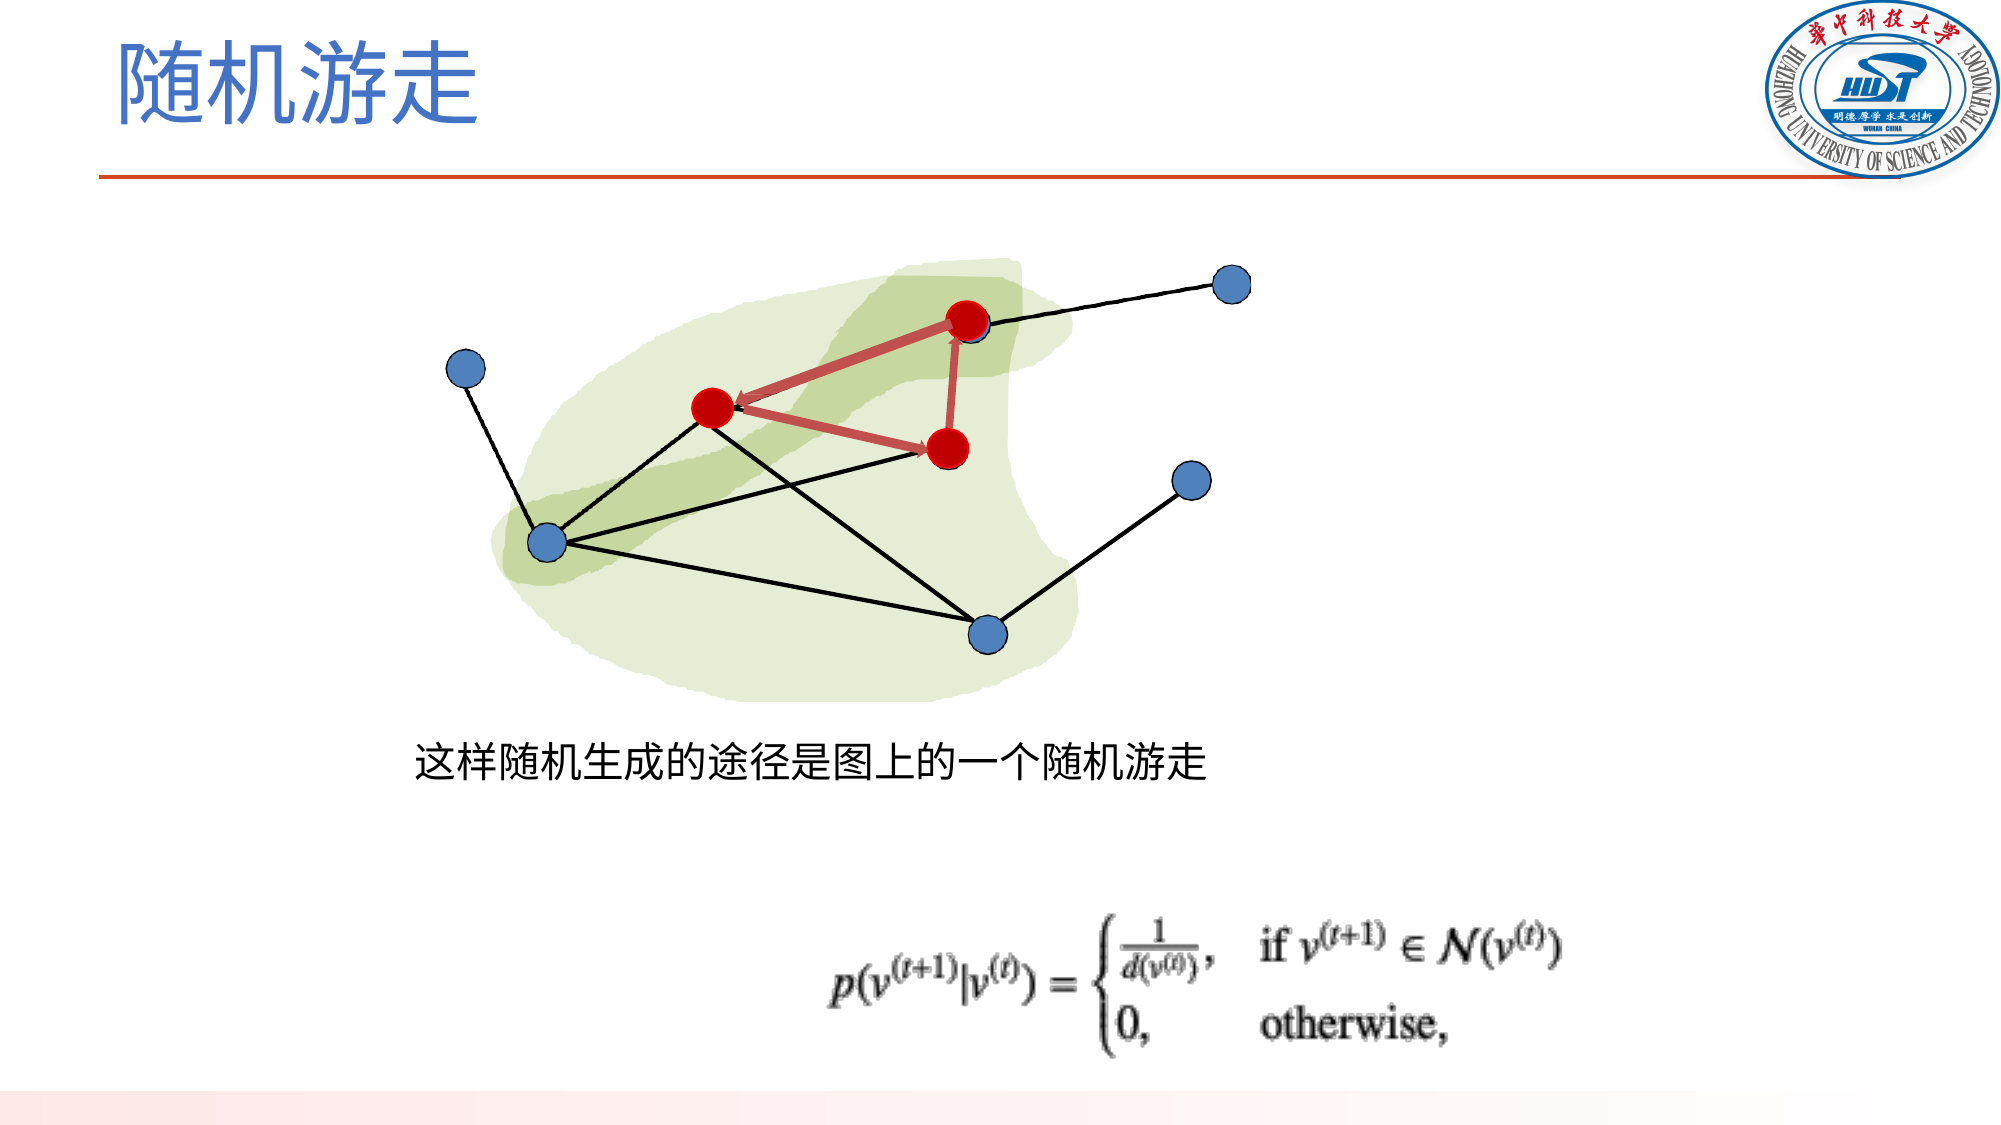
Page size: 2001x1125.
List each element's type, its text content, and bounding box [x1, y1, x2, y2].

text_box [945, 300, 989, 342]
text_box [926, 428, 970, 469]
title 随机游走 [99, 0, 1825, 177]
text_box 这样随机生成的途径是图上的一个随机游走 [412, 736, 1210, 787]
text_box [753, 871, 1653, 1103]
text_box [742, 405, 929, 459]
text_box [1172, 460, 1212, 501]
text_box [691, 387, 735, 429]
picture [1765, 0, 2000, 179]
text_box [945, 336, 964, 429]
text_box [445, 258, 1252, 702]
text_box [734, 318, 954, 410]
